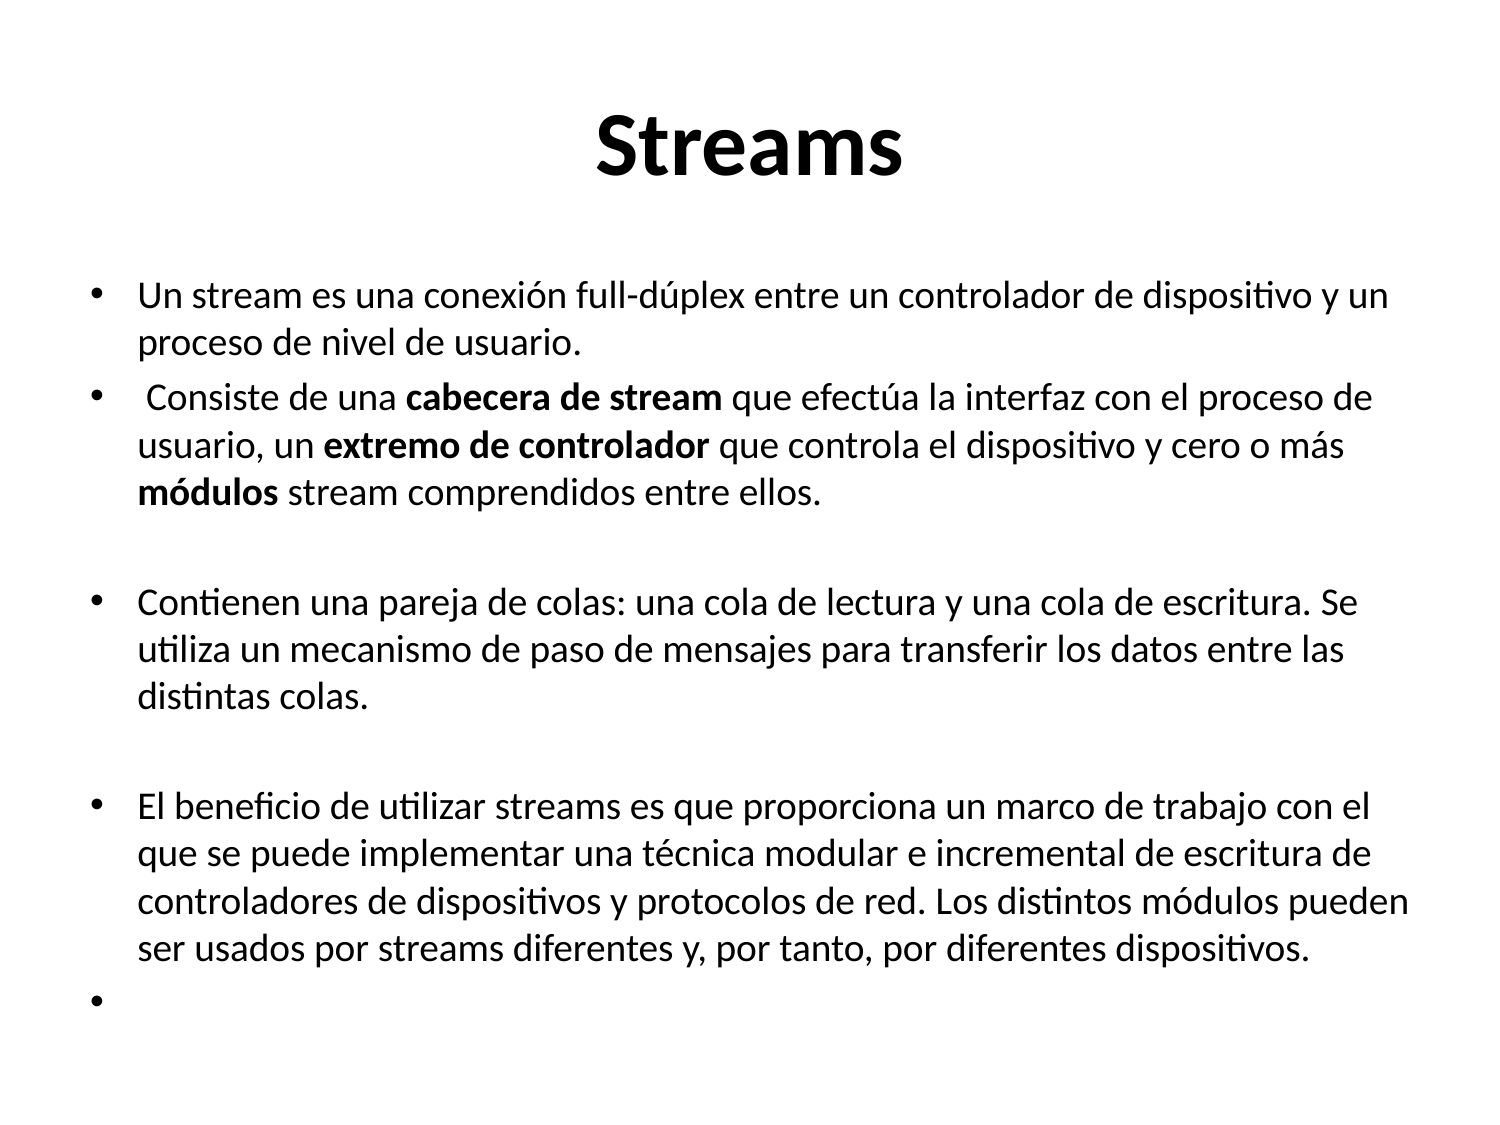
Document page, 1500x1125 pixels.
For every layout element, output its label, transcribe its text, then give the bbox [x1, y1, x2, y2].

list Un stream es una conexión full-dúplex entre un controlador de dispositivo y un proceso de nivel de usuario. Consiste de una cabecera de stream que efectúa la interfaz con el proceso de usuario, un extremo de controlador que controla el dispositivo y cero o más módulos stream comprendidos entre ellos. Contienen una pareja de colas: una cola de lectura y una cola de escritura. Se utiliza un mecanismo de paso de mensajes para transferir los datos entre las distintas colas. El beneficio de utilizar streams es que proporciona un marco de trabajo con el que se puede implementar una técnica modular e incremental de escritura de controladores de dispositivos y protocolos de red. Los distintos módulos pueden ser usados por streams diferentes y, por tanto, por diferentes dispositivos. [75, 261, 1425, 1071]
title Streams [75, 45, 1425, 233]
